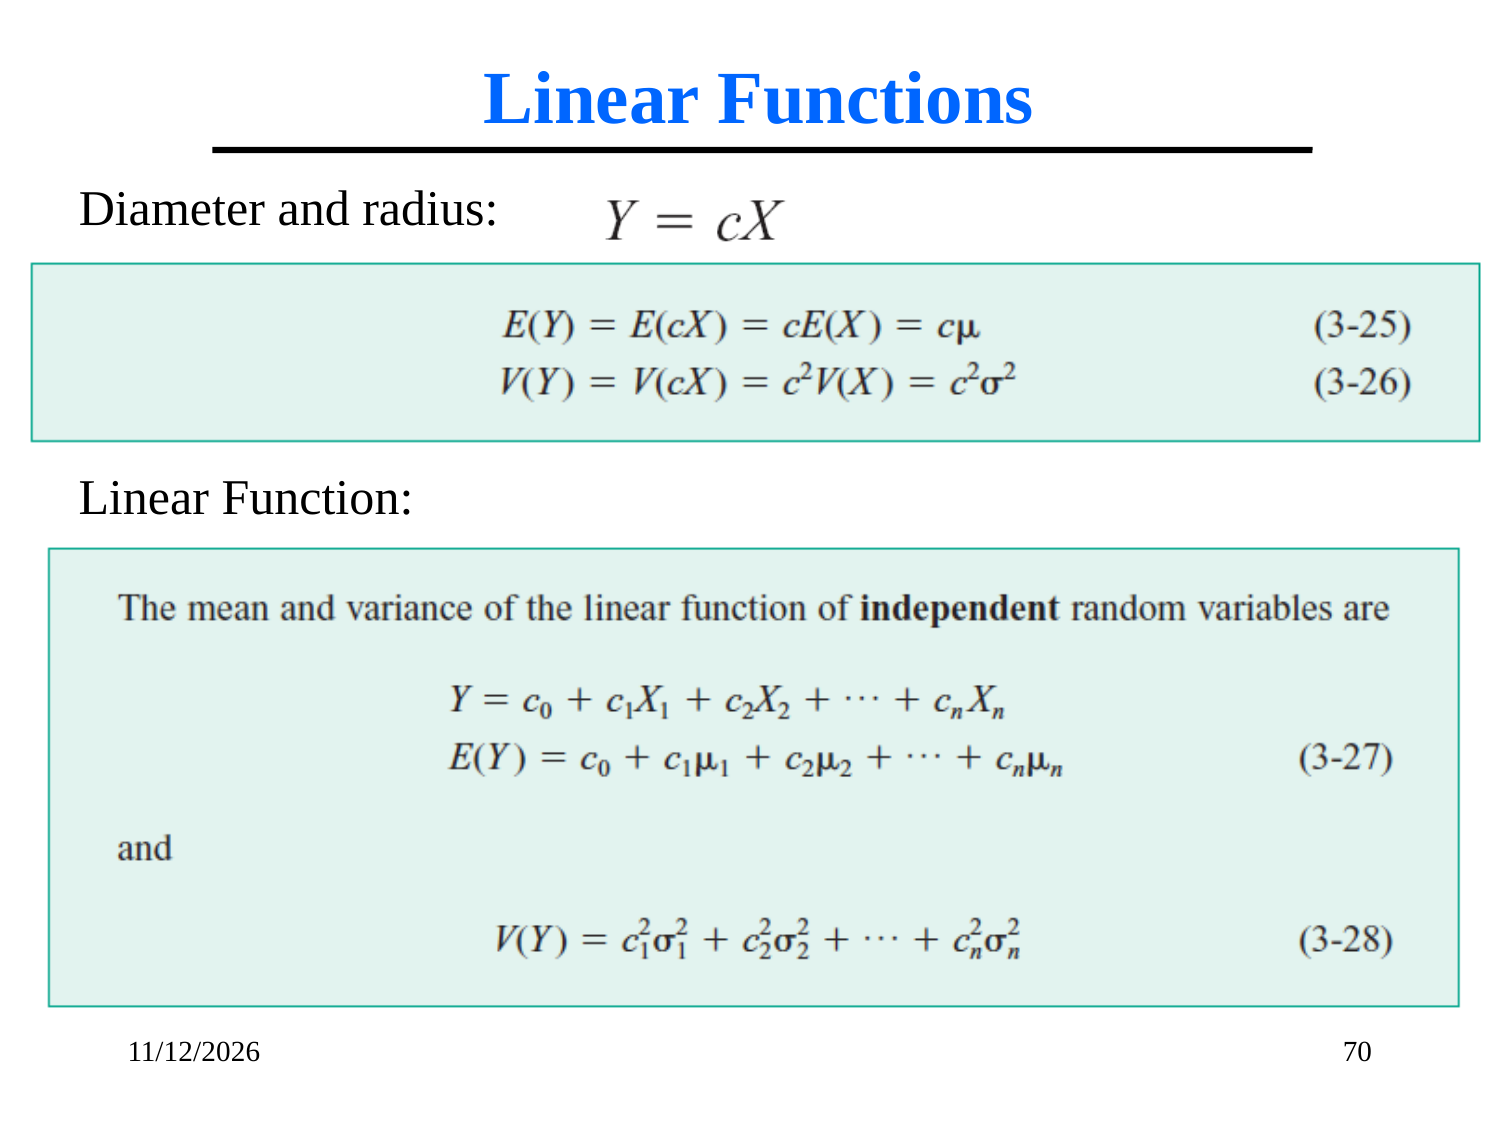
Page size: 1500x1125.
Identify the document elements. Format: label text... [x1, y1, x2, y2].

slide_number 70 [1074, 1026, 1388, 1101]
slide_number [112, 1026, 426, 1101]
text_box Diameter and radius: [64, 168, 527, 244]
text_box Linear Functions [0, 0, 1450, 188]
picture [16, 188, 1500, 455]
text_box Linear Function: [63, 462, 442, 532]
picture [41, 537, 1476, 1017]
